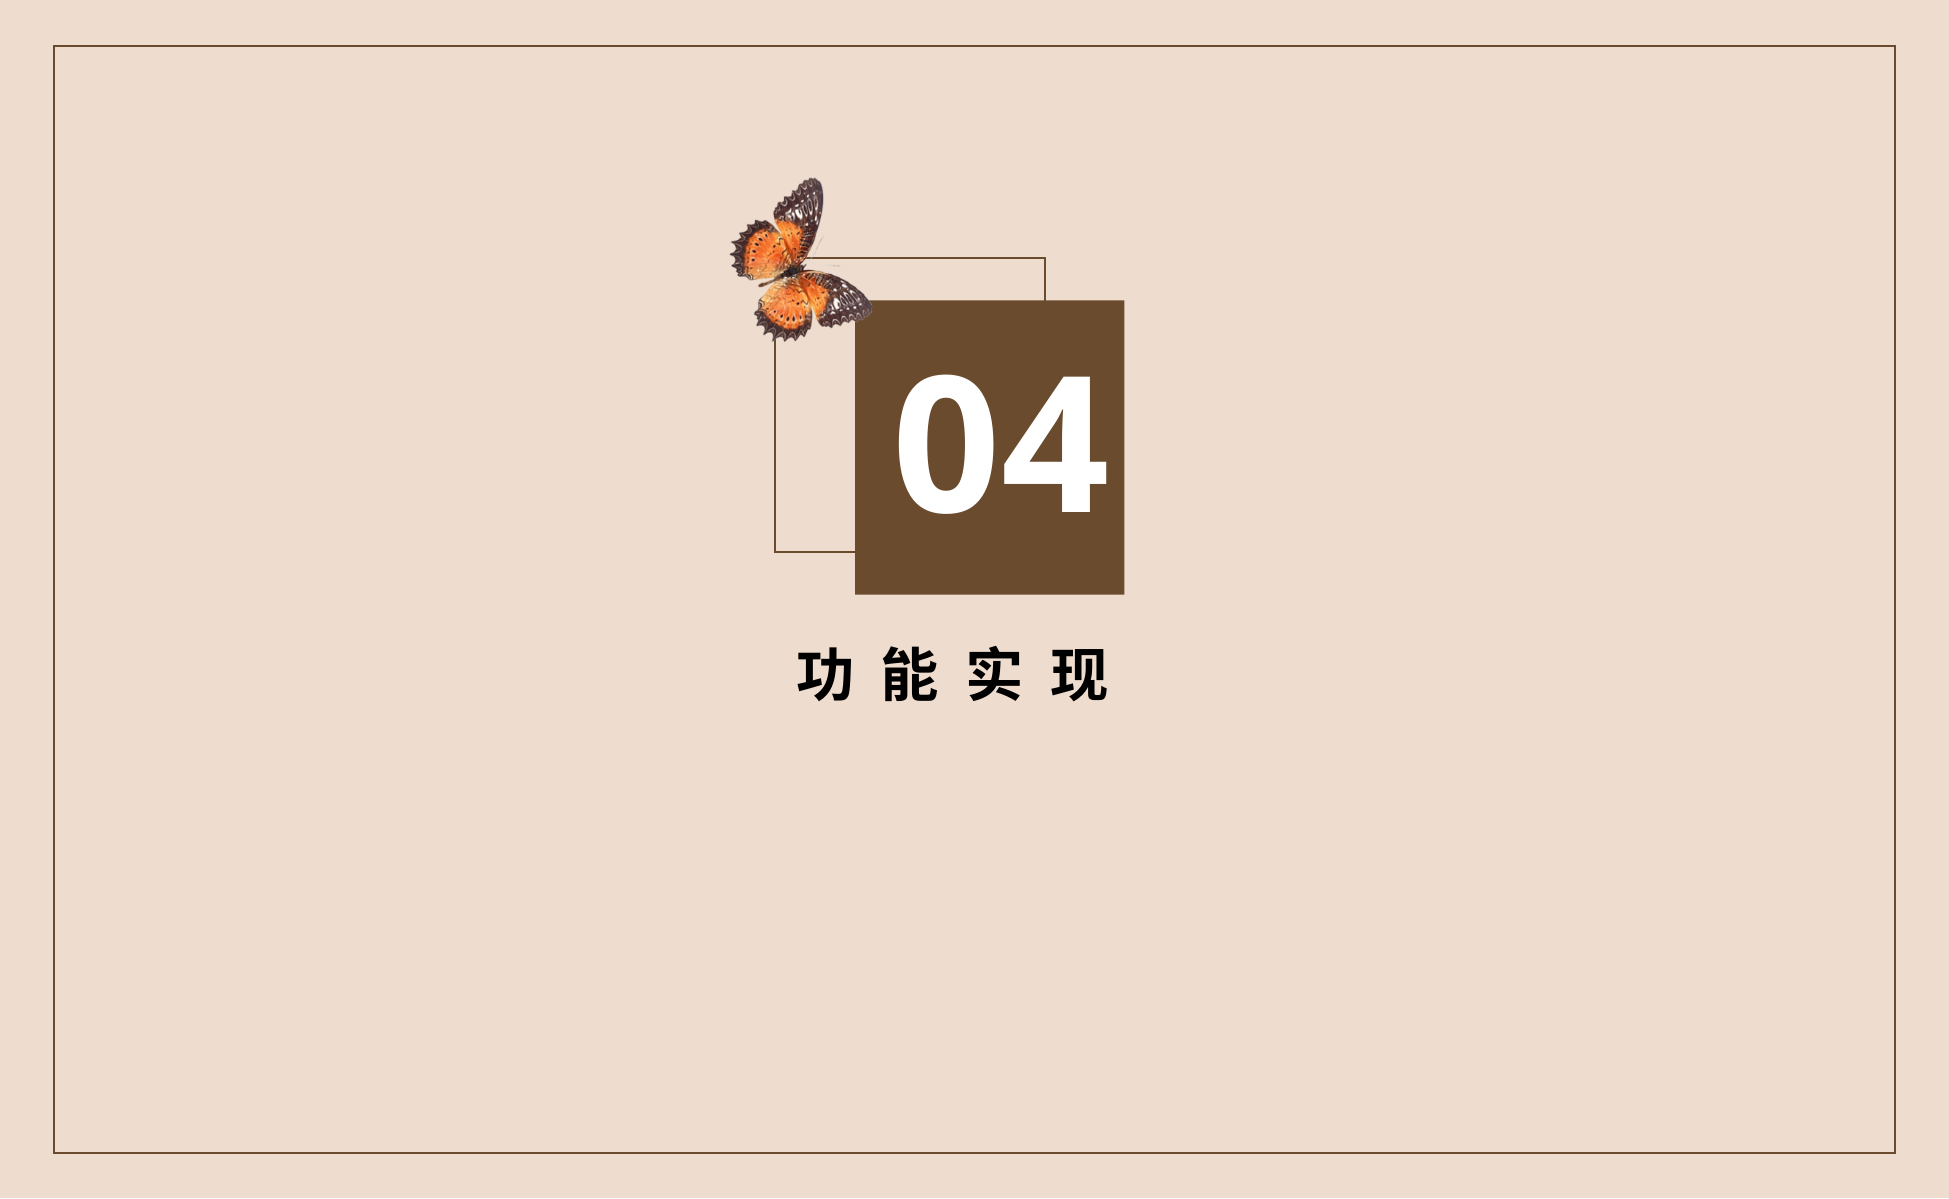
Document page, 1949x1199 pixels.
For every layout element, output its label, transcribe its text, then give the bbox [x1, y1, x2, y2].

text_box [53, 45, 1896, 1154]
text_box [774, 347, 878, 553]
text_box [1046, 299, 1125, 316]
picture [726, 164, 881, 347]
text_box [881, 257, 1046, 316]
text_box 04 [878, 316, 1125, 558]
text_box [854, 553, 1125, 596]
text_box 功 能 实 现 [782, 631, 1144, 716]
